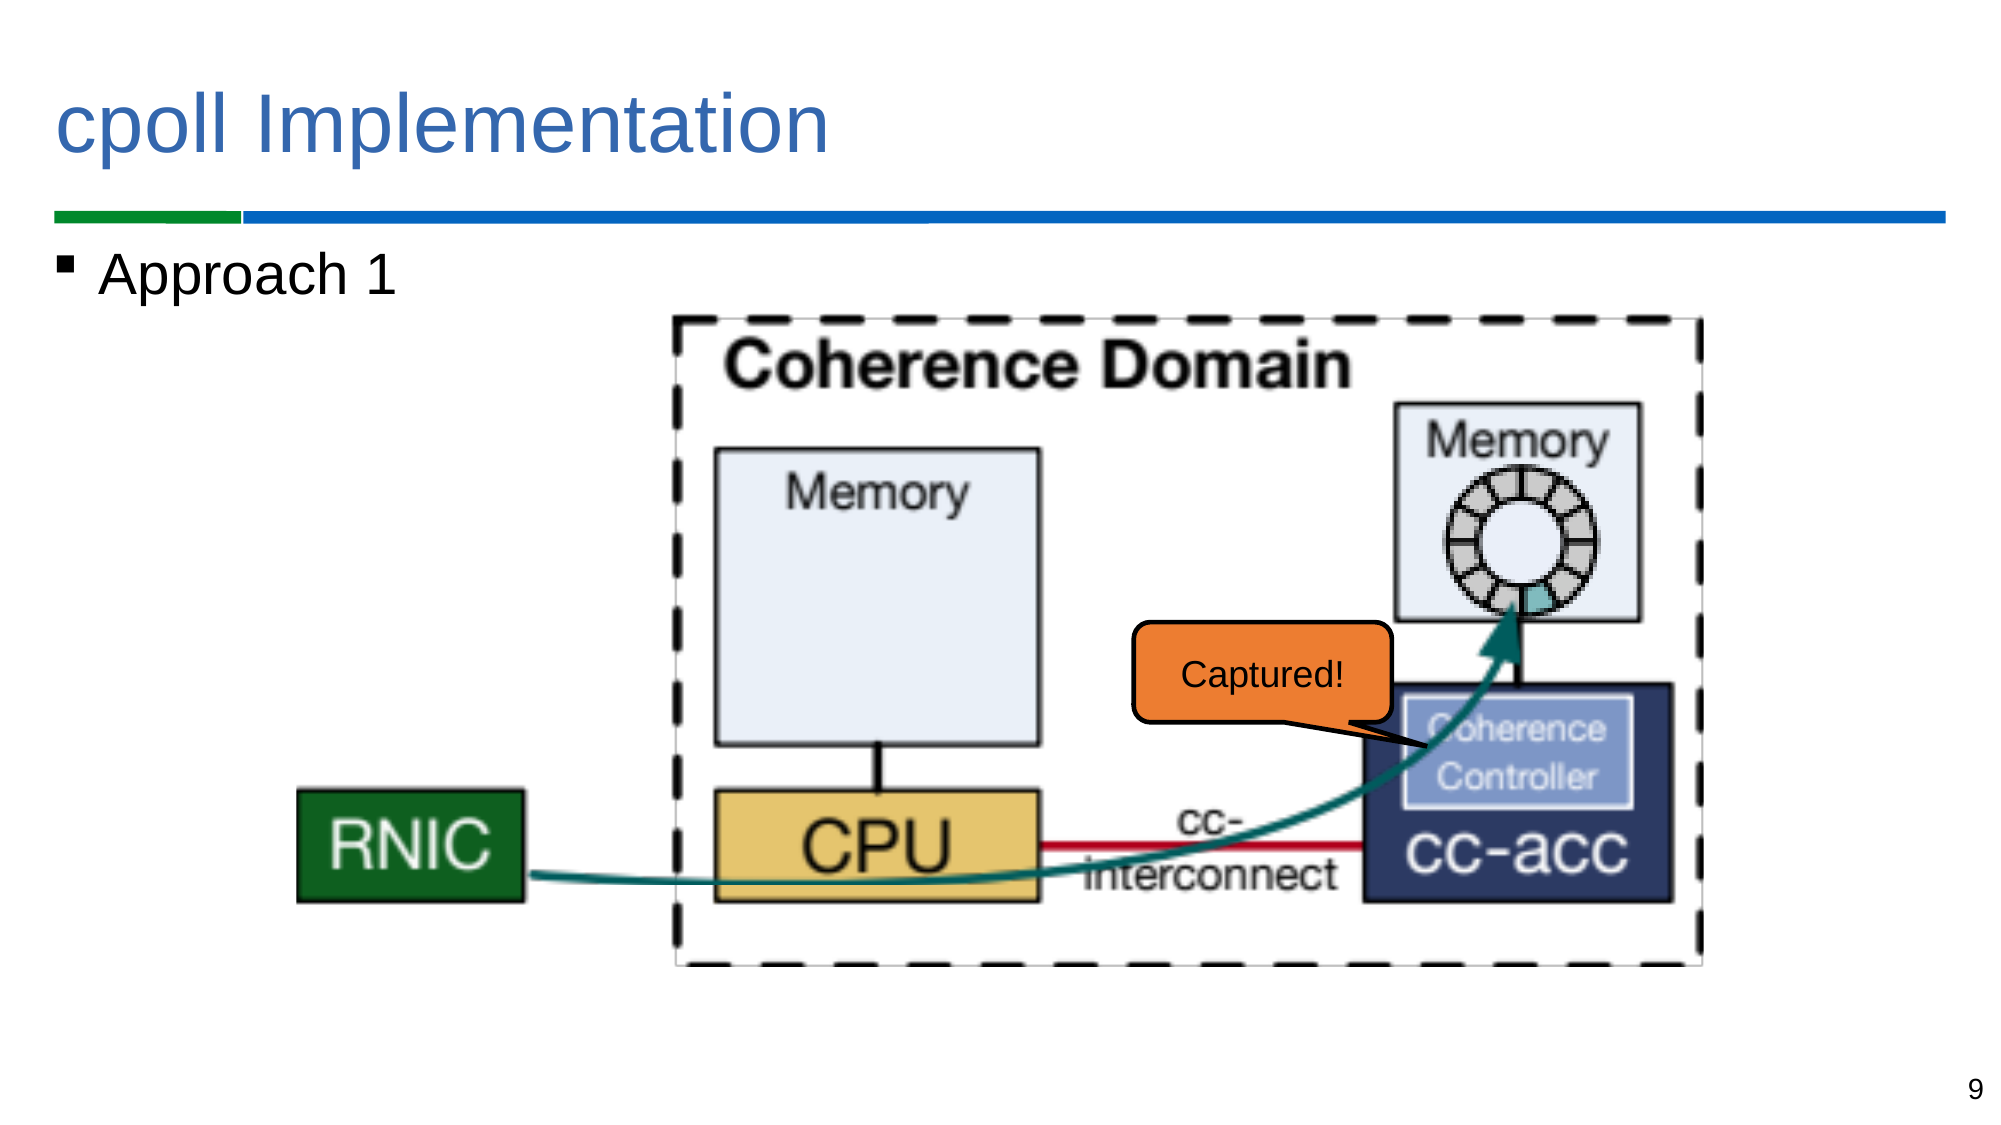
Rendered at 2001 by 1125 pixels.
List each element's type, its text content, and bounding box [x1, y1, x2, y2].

picture [296, 313, 1704, 967]
text_box Approach 1 [37, 229, 1859, 314]
text_box cpoll Implementation [53, 66, 1947, 169]
slide_number 9 [1932, 1062, 1999, 1123]
